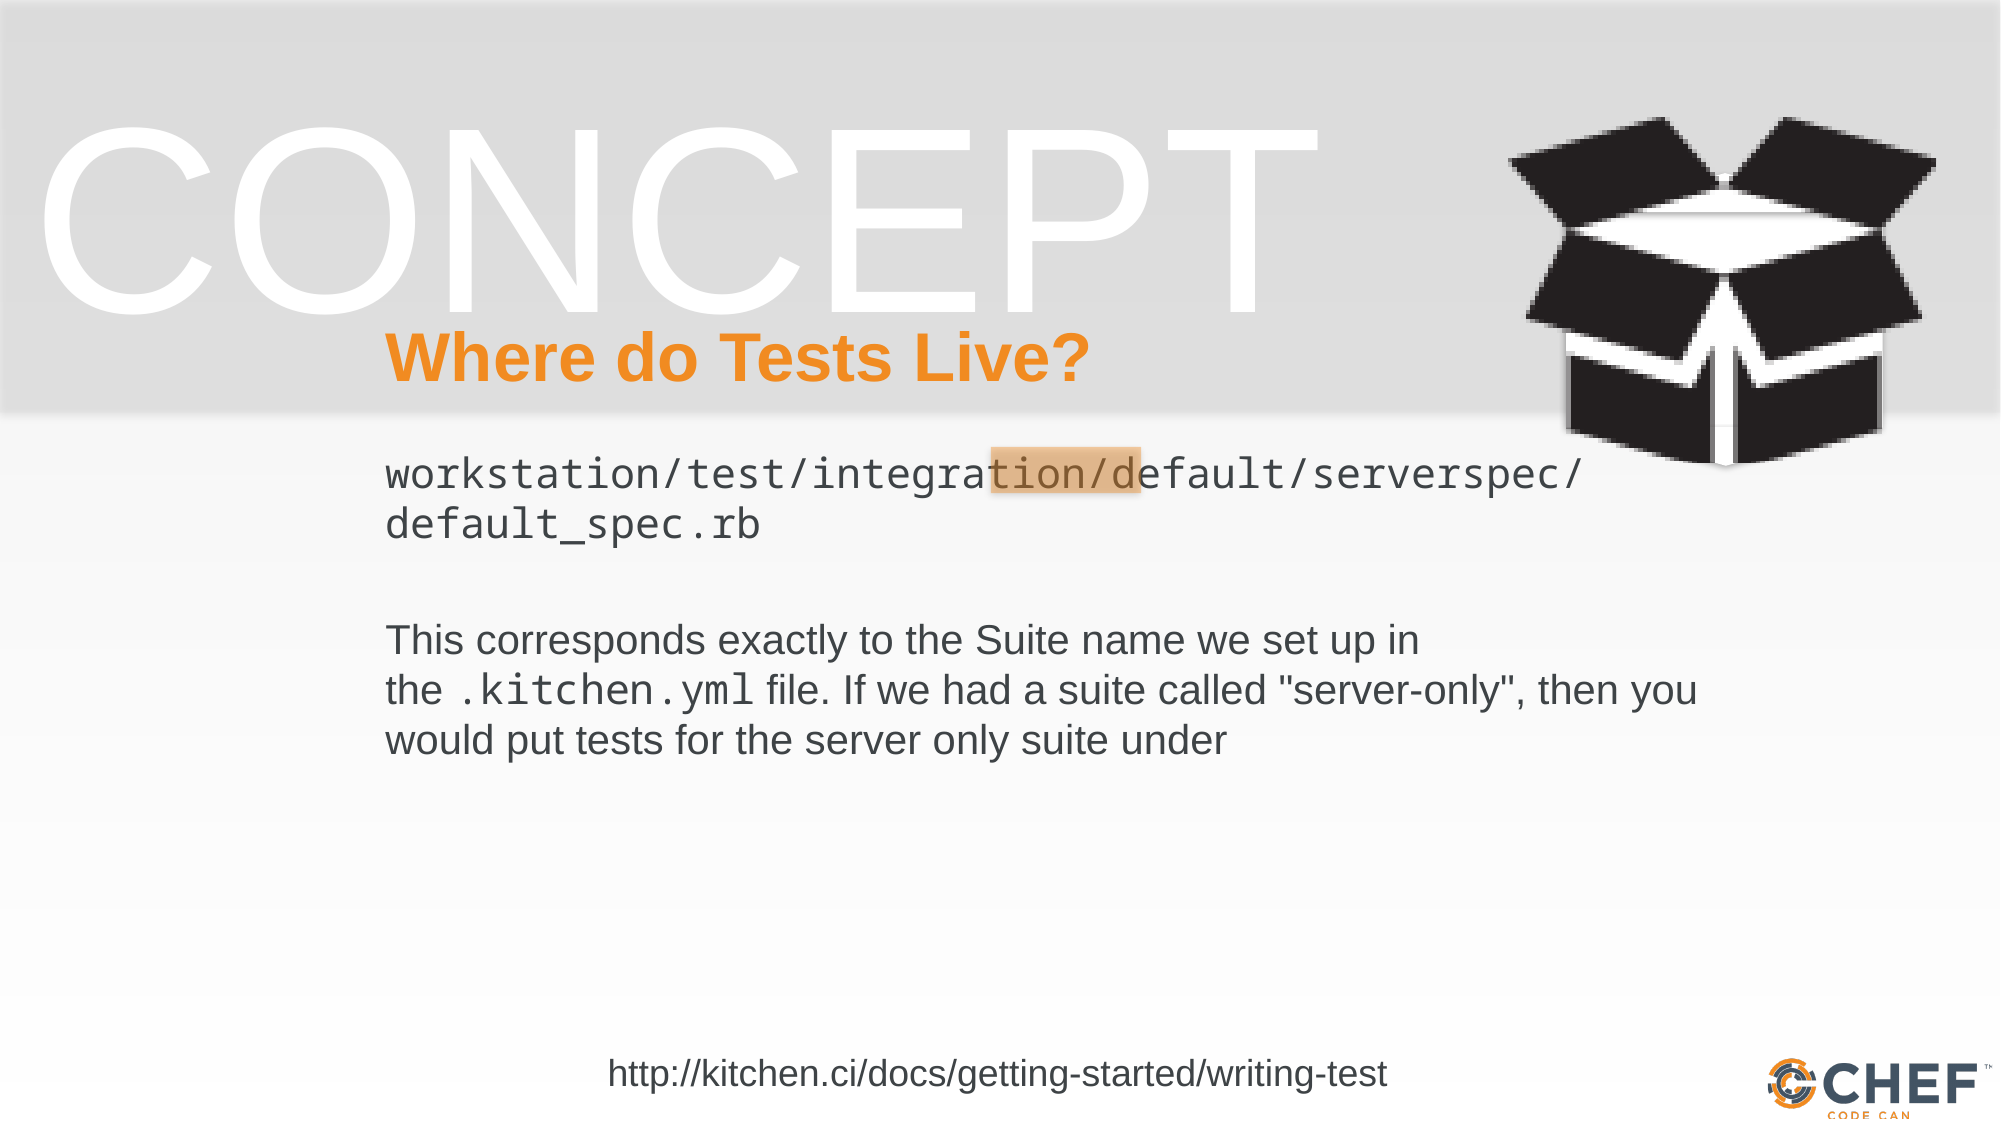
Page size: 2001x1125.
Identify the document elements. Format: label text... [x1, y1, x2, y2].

title Where do Tests Live? [370, 307, 1721, 412]
list http://kitchen.ci/docs/getting-started/writing-test [449, 1039, 1547, 1104]
text_box This corresponds exactly to the Suite name we set up in the .kitchen.yml file. If we had a suite called "server-only", then you would put tests for the server only suite under [370, 605, 1721, 770]
subtitle workstation/test/integration/default/serverspec/default_spec.rb [370, 431, 1721, 516]
text_box [990, 446, 1142, 494]
